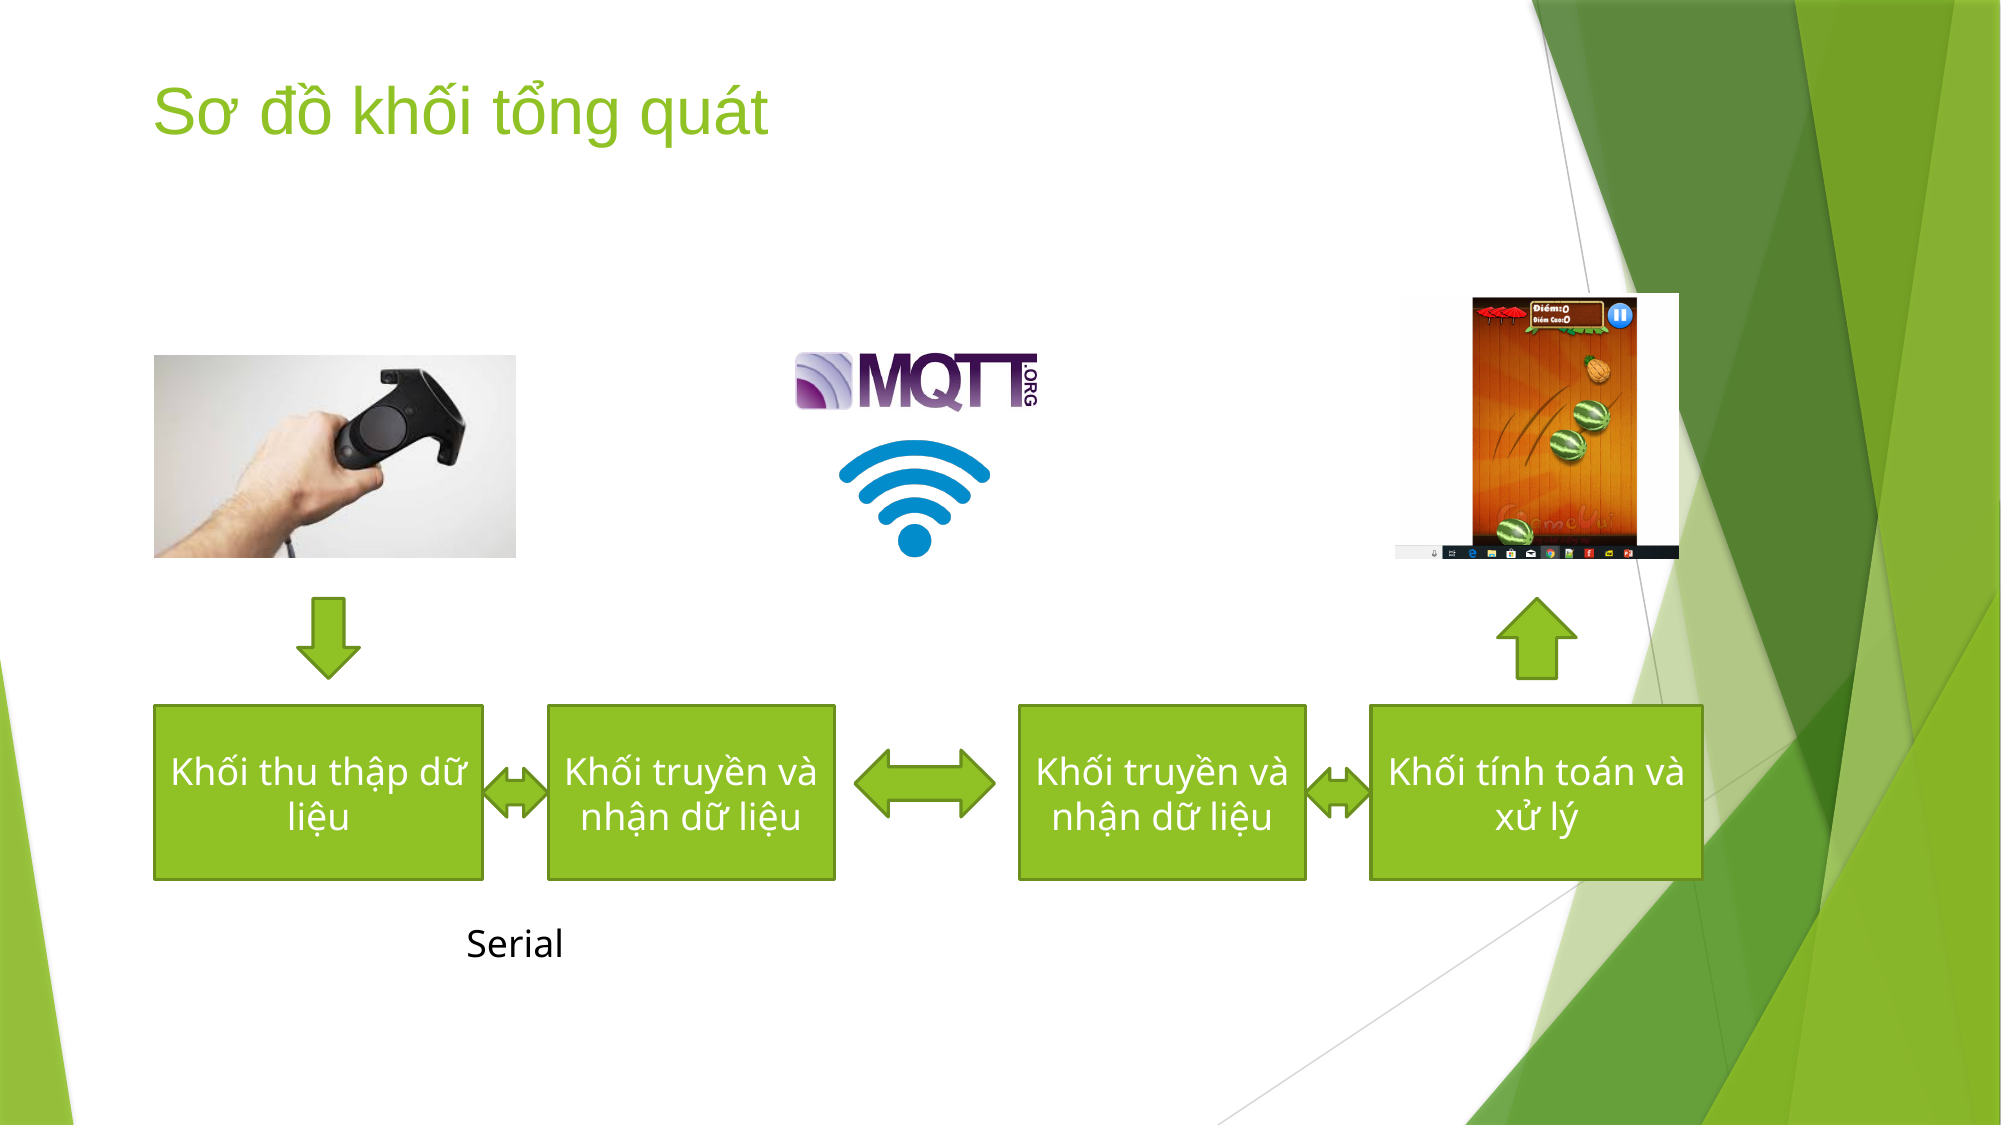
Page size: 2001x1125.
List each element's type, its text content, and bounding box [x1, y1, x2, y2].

text_box Khối tính toán và xử lý [1369, 704, 1704, 881]
text_box [1304, 766, 1373, 819]
text_box [853, 748, 996, 819]
text_box Khối truyền và nhận dữ liệu [1018, 704, 1307, 881]
text_box [481, 766, 550, 819]
picture [1394, 293, 1680, 559]
text_box [1496, 597, 1578, 681]
picture [833, 417, 996, 580]
title Sơ đồ khối tổng quát [137, 59, 1863, 210]
text_box [296, 596, 361, 680]
text_box Khối truyền và nhận dữ liệu [547, 704, 836, 881]
text_box Khối thu thập dữ liệu [153, 704, 484, 881]
text_box Serial [451, 912, 579, 973]
picture [794, 352, 1037, 412]
picture [154, 355, 516, 559]
